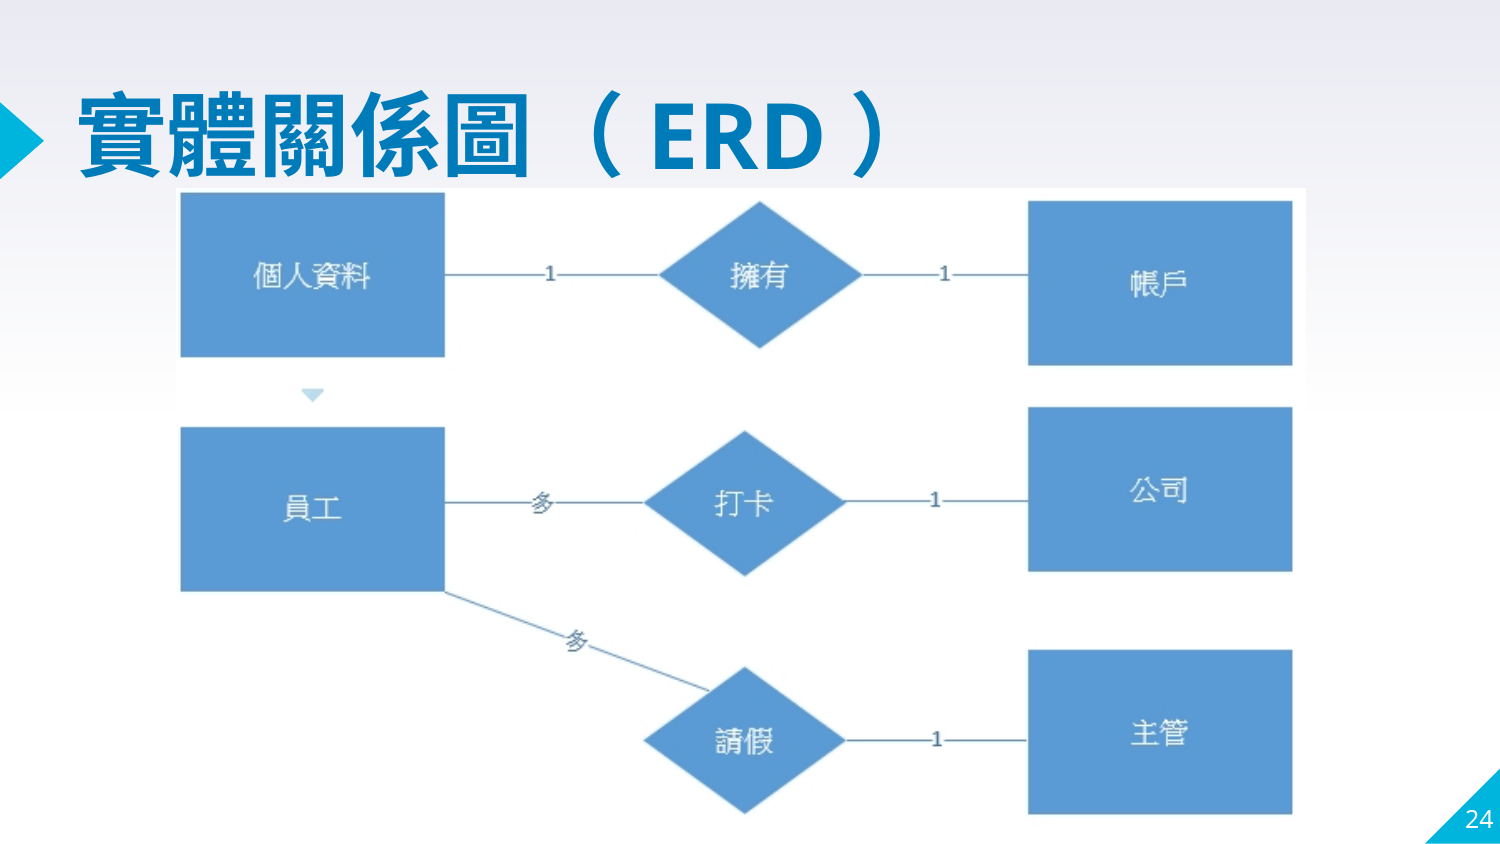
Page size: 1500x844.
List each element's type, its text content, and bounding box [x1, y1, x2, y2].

title 實體關係圖（ERD） [75, 99, 1001, 277]
slide_number 24 [1418, 760, 1494, 838]
picture [176, 187, 1306, 843]
